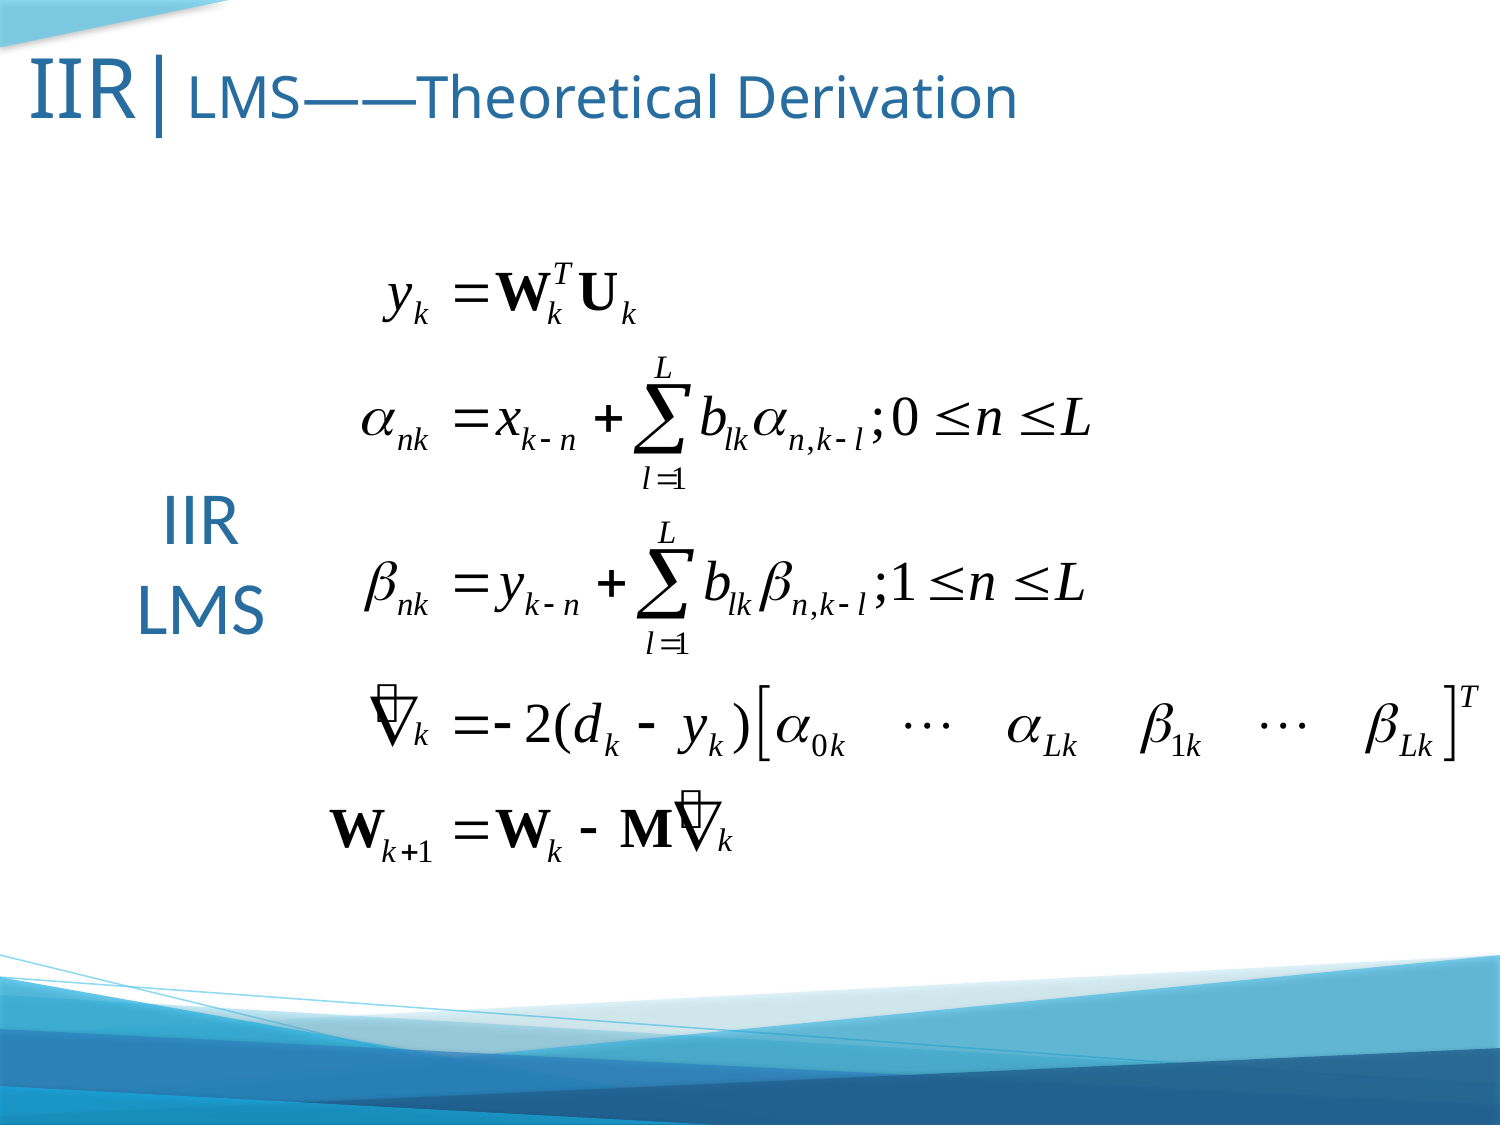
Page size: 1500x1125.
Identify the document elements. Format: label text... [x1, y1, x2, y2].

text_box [318, 246, 1495, 875]
text_box IIR LMS [121, 462, 281, 657]
text_box IIR| LMS——Theoretical Derivation [13, 27, 1313, 190]
